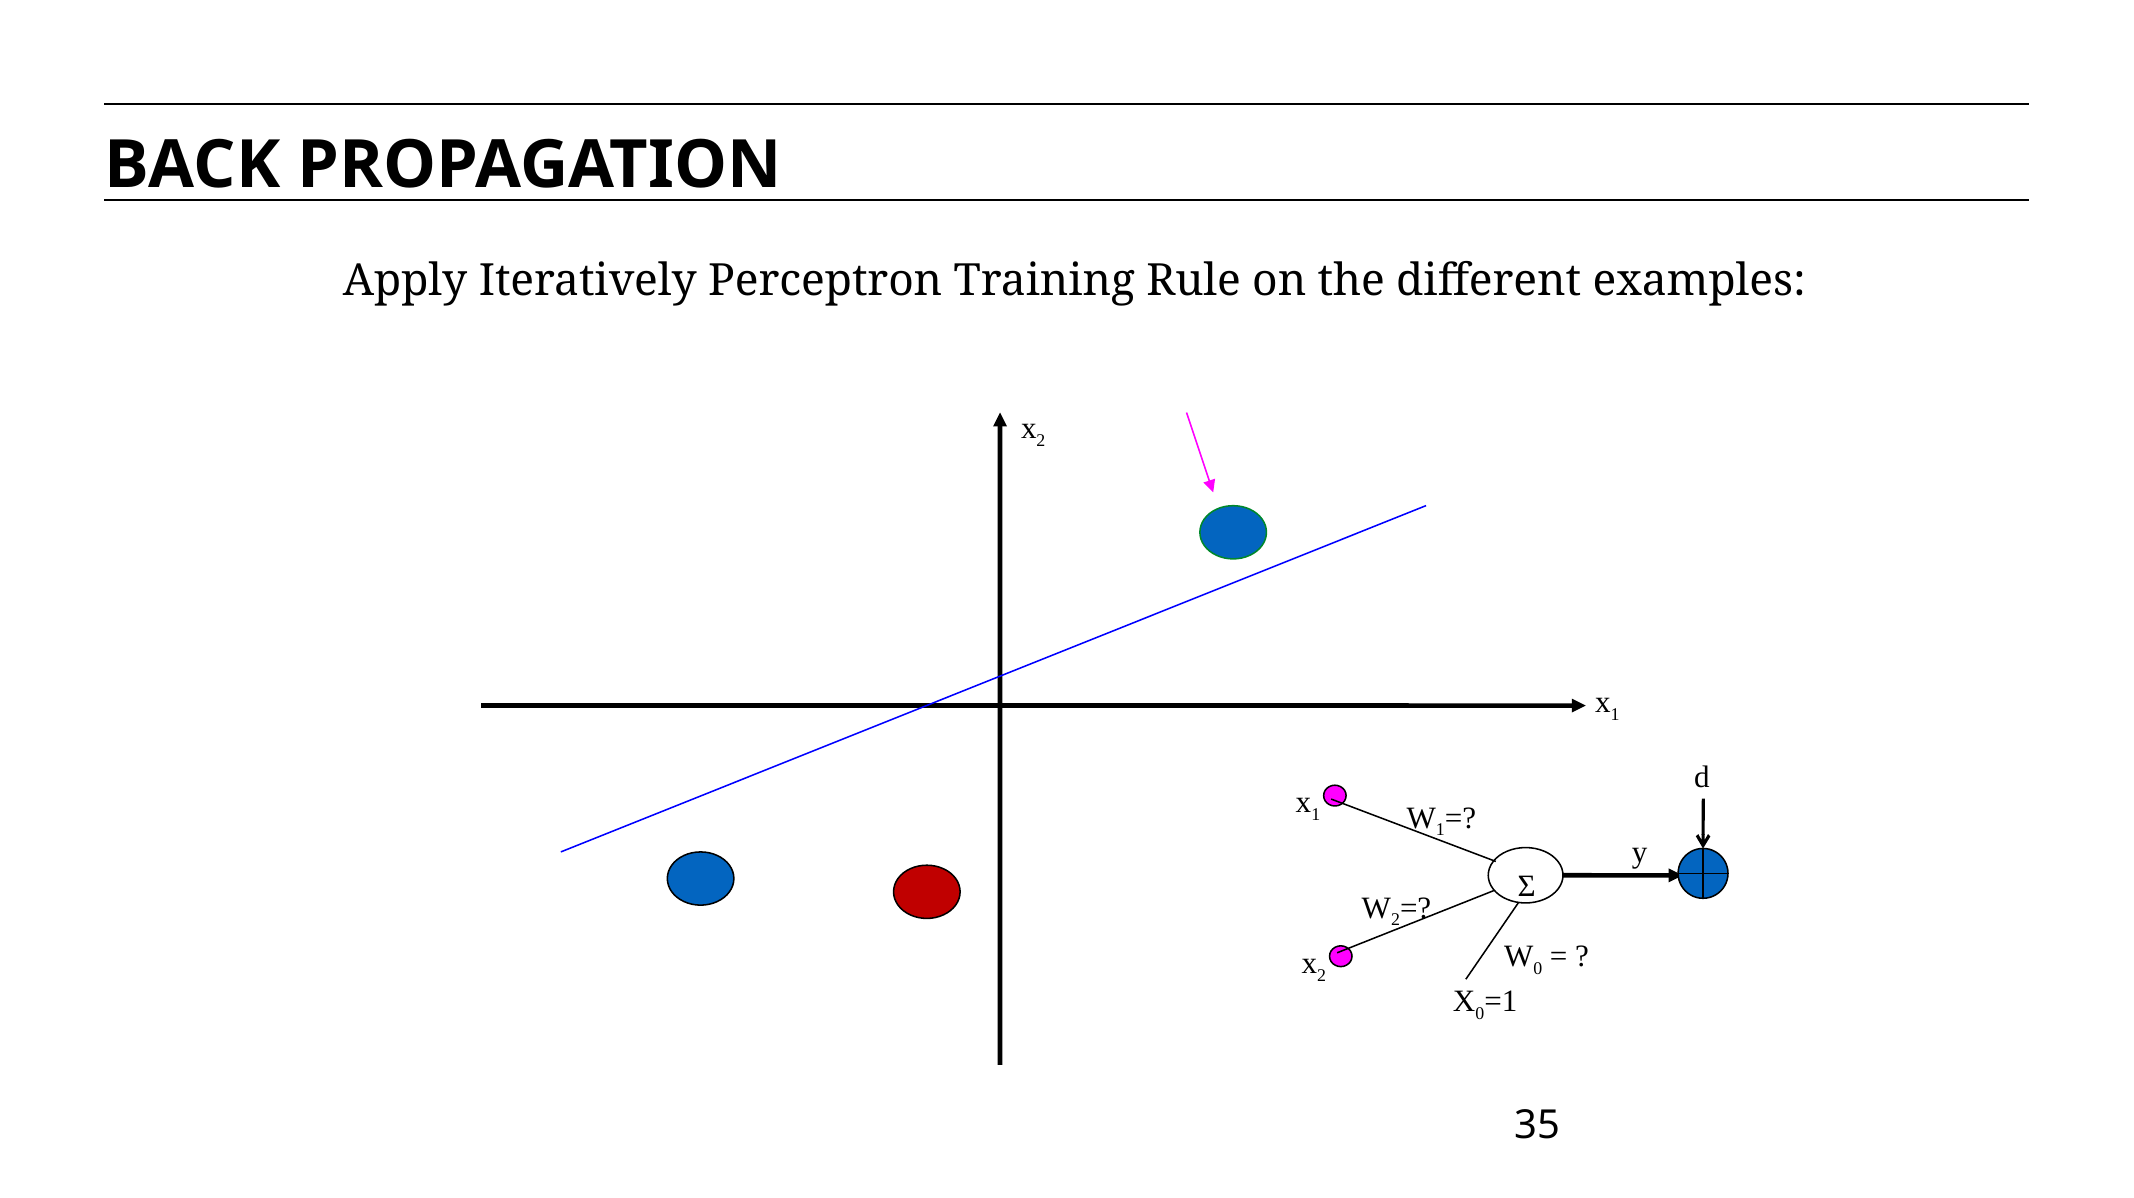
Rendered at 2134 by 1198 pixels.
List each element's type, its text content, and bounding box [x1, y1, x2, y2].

text_box x1 [1579, 673, 1636, 733]
text_box x2 [1005, 399, 1062, 458]
text_box BACK PROPAGATION [104, 120, 2030, 192]
text_box Apply Iteratively Perceptron Training Rule on the different examples: [326, 243, 1831, 313]
text_box [893, 865, 961, 919]
text_box [928, 699, 1579, 712]
text_box [1186, 412, 1216, 493]
slide_number 35 [1498, 1090, 1831, 1171]
text_box [667, 851, 734, 906]
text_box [1278, 748, 1729, 1027]
text_box [1199, 505, 1267, 559]
text_box [993, 412, 1005, 676]
